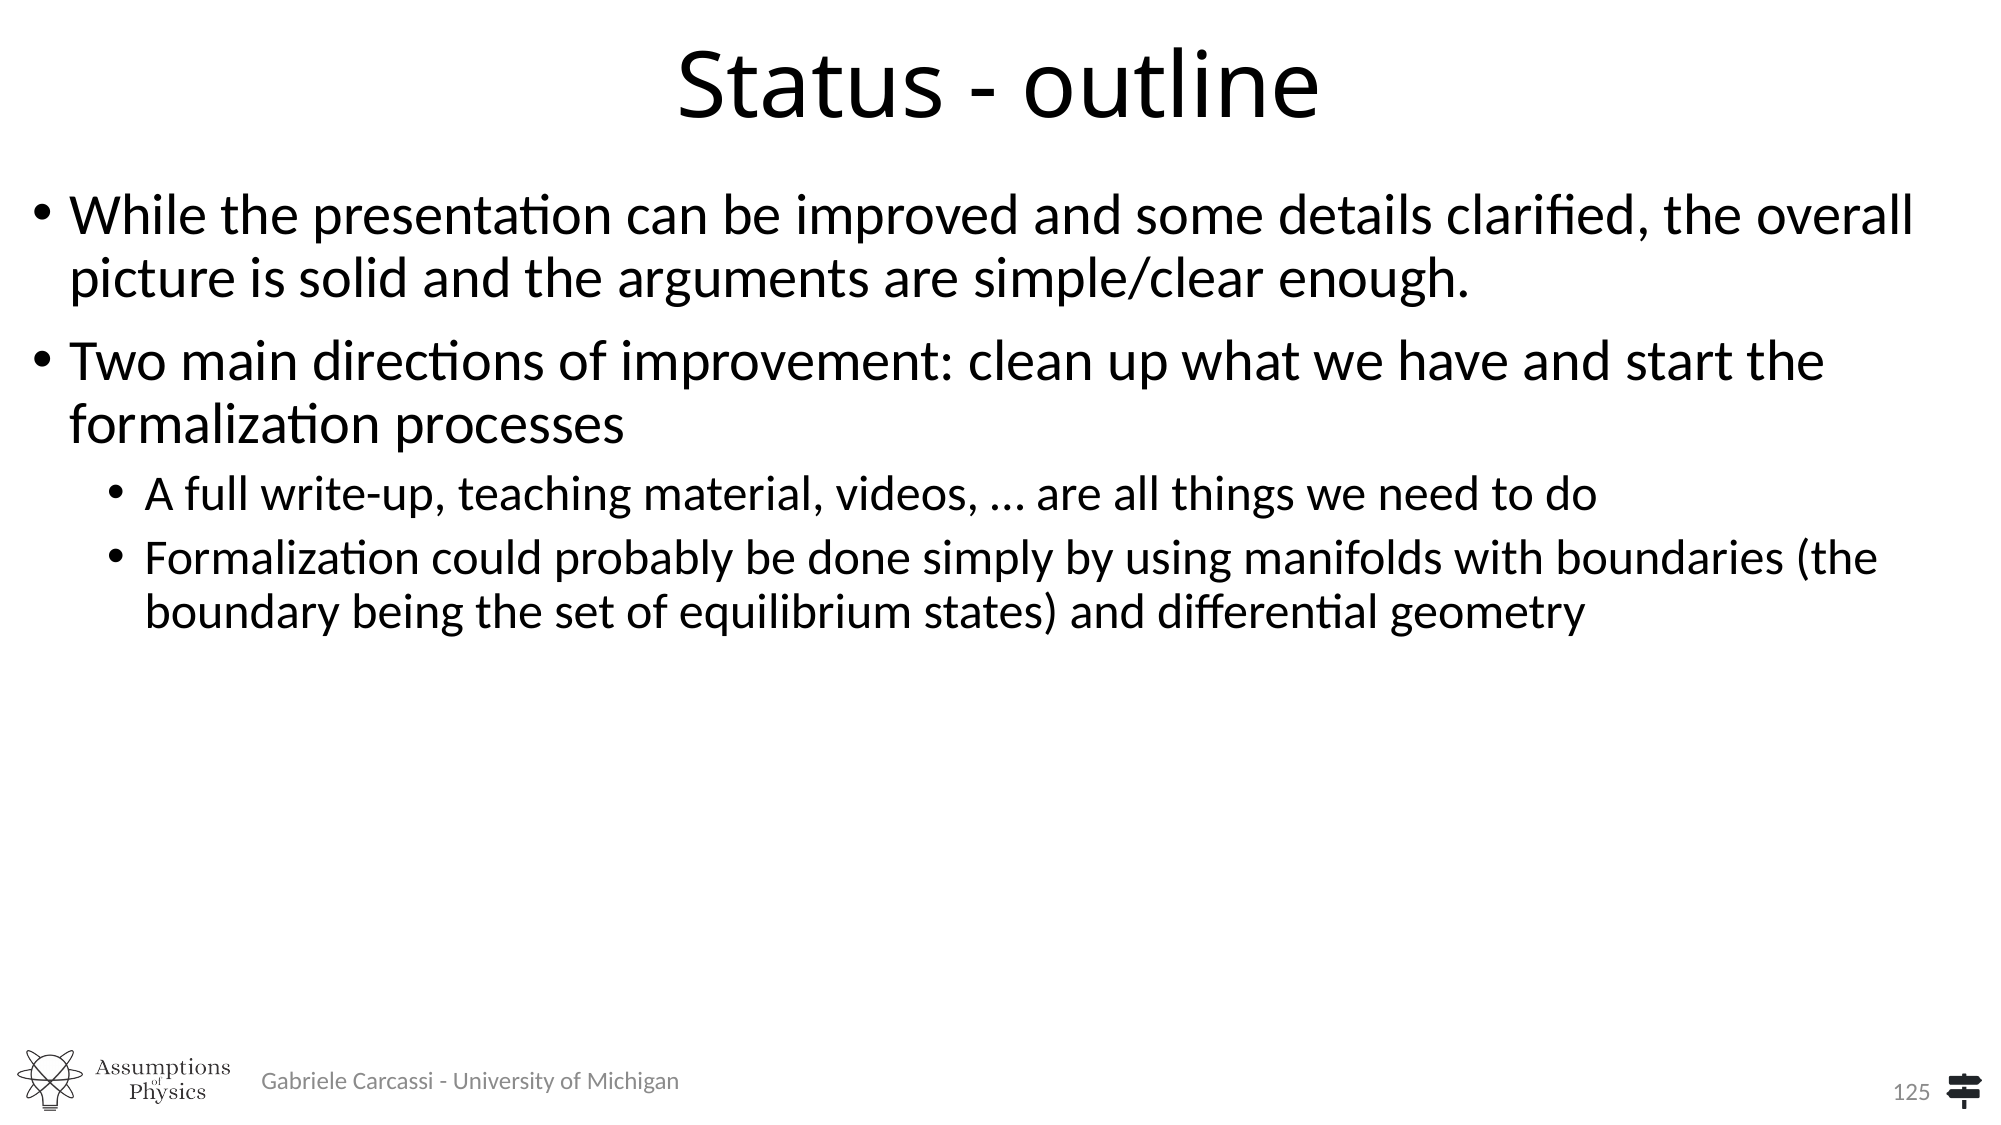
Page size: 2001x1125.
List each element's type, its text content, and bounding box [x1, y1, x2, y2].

list While the presentation can be improved and some details clarified, the overall picture is solid and the arguments are simple/clear enough. Two main directions of improvement: clean up what we have and start the formalization processes A full write-up, teaching material, videos, … are all things we need to do Formalization could probably be done simply by using manifolds with boundaries (the boundary being the set of equilibrium states) and differential geometry [17, 176, 1983, 1031]
picture [95, 1058, 230, 1104]
slide_number 125 [1854, 1072, 1946, 1110]
picture [17, 1050, 83, 1111]
title Status - outline [17, 13, 1983, 162]
footer Gabriele Carcassi - University of Michigan [246, 1049, 1226, 1110]
picture [1946, 1072, 1983, 1110]
